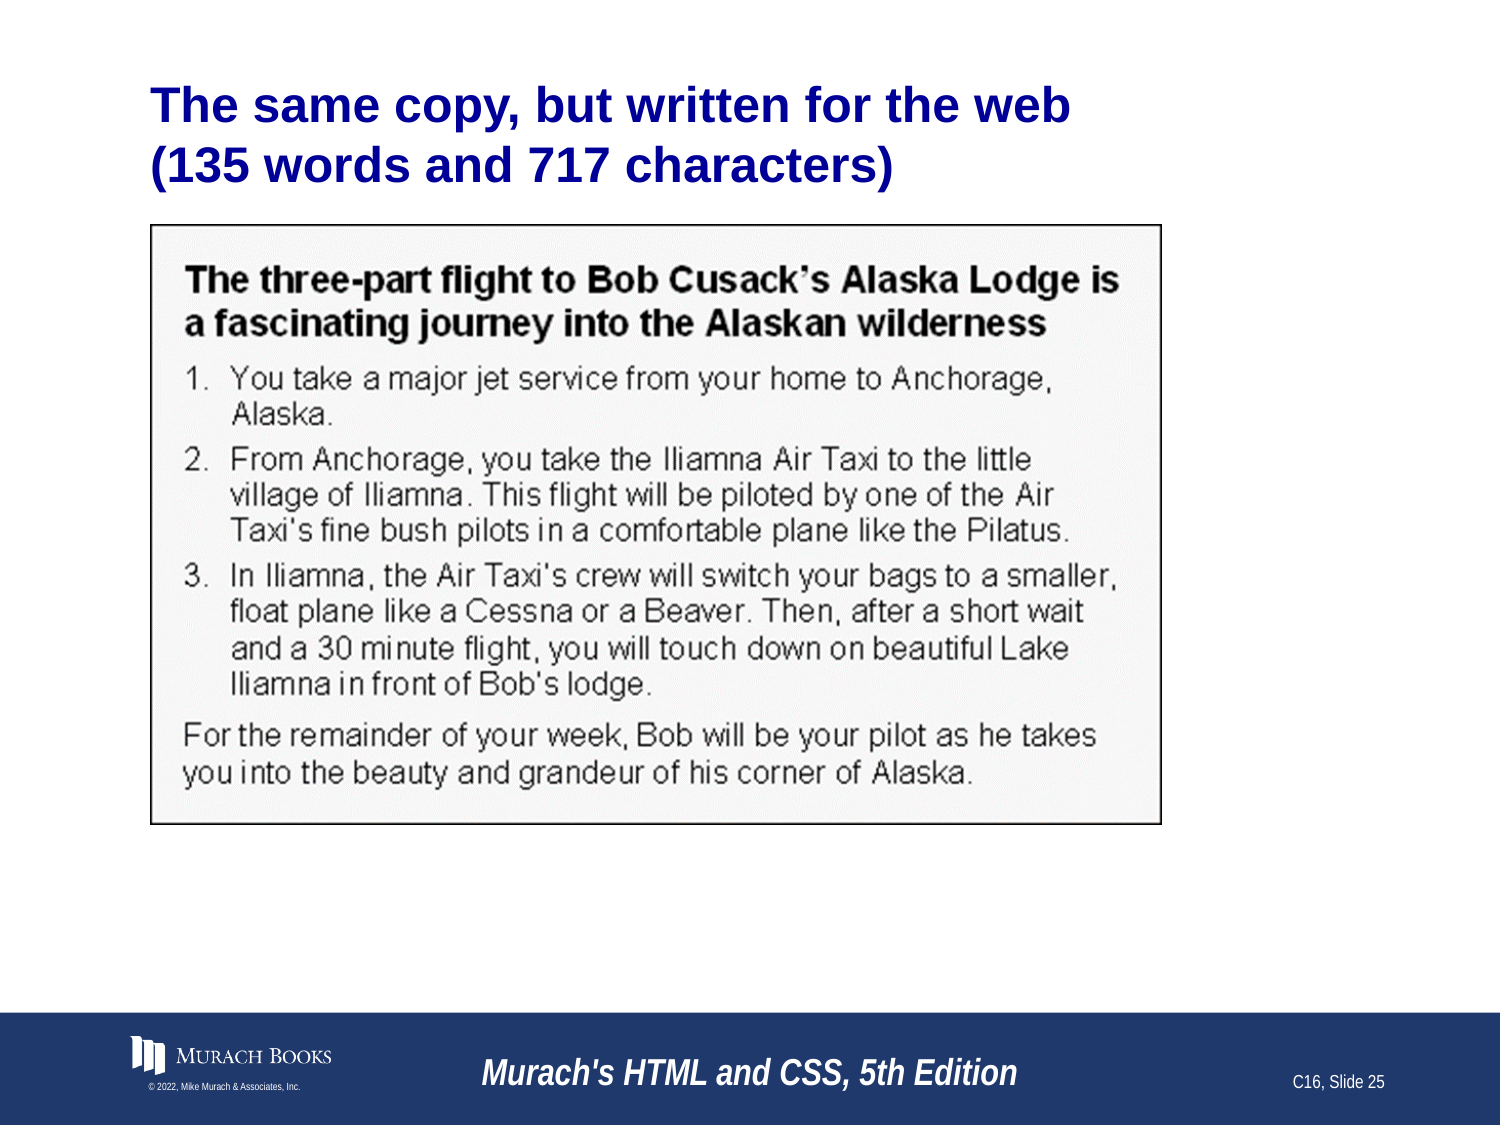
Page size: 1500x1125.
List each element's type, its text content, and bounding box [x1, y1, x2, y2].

slide_number Murach's HTML and CSS, 5th Edition [450, 1025, 1050, 1100]
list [150, 224, 1162, 826]
title The same copy, but written for the web (135 words and 717 characters) [150, 72, 1350, 194]
slide_number C16, Slide 25 [1087, 1025, 1400, 1100]
footer © 2022, Mike Murach & Associates, Inc. [0, 1025, 450, 1100]
